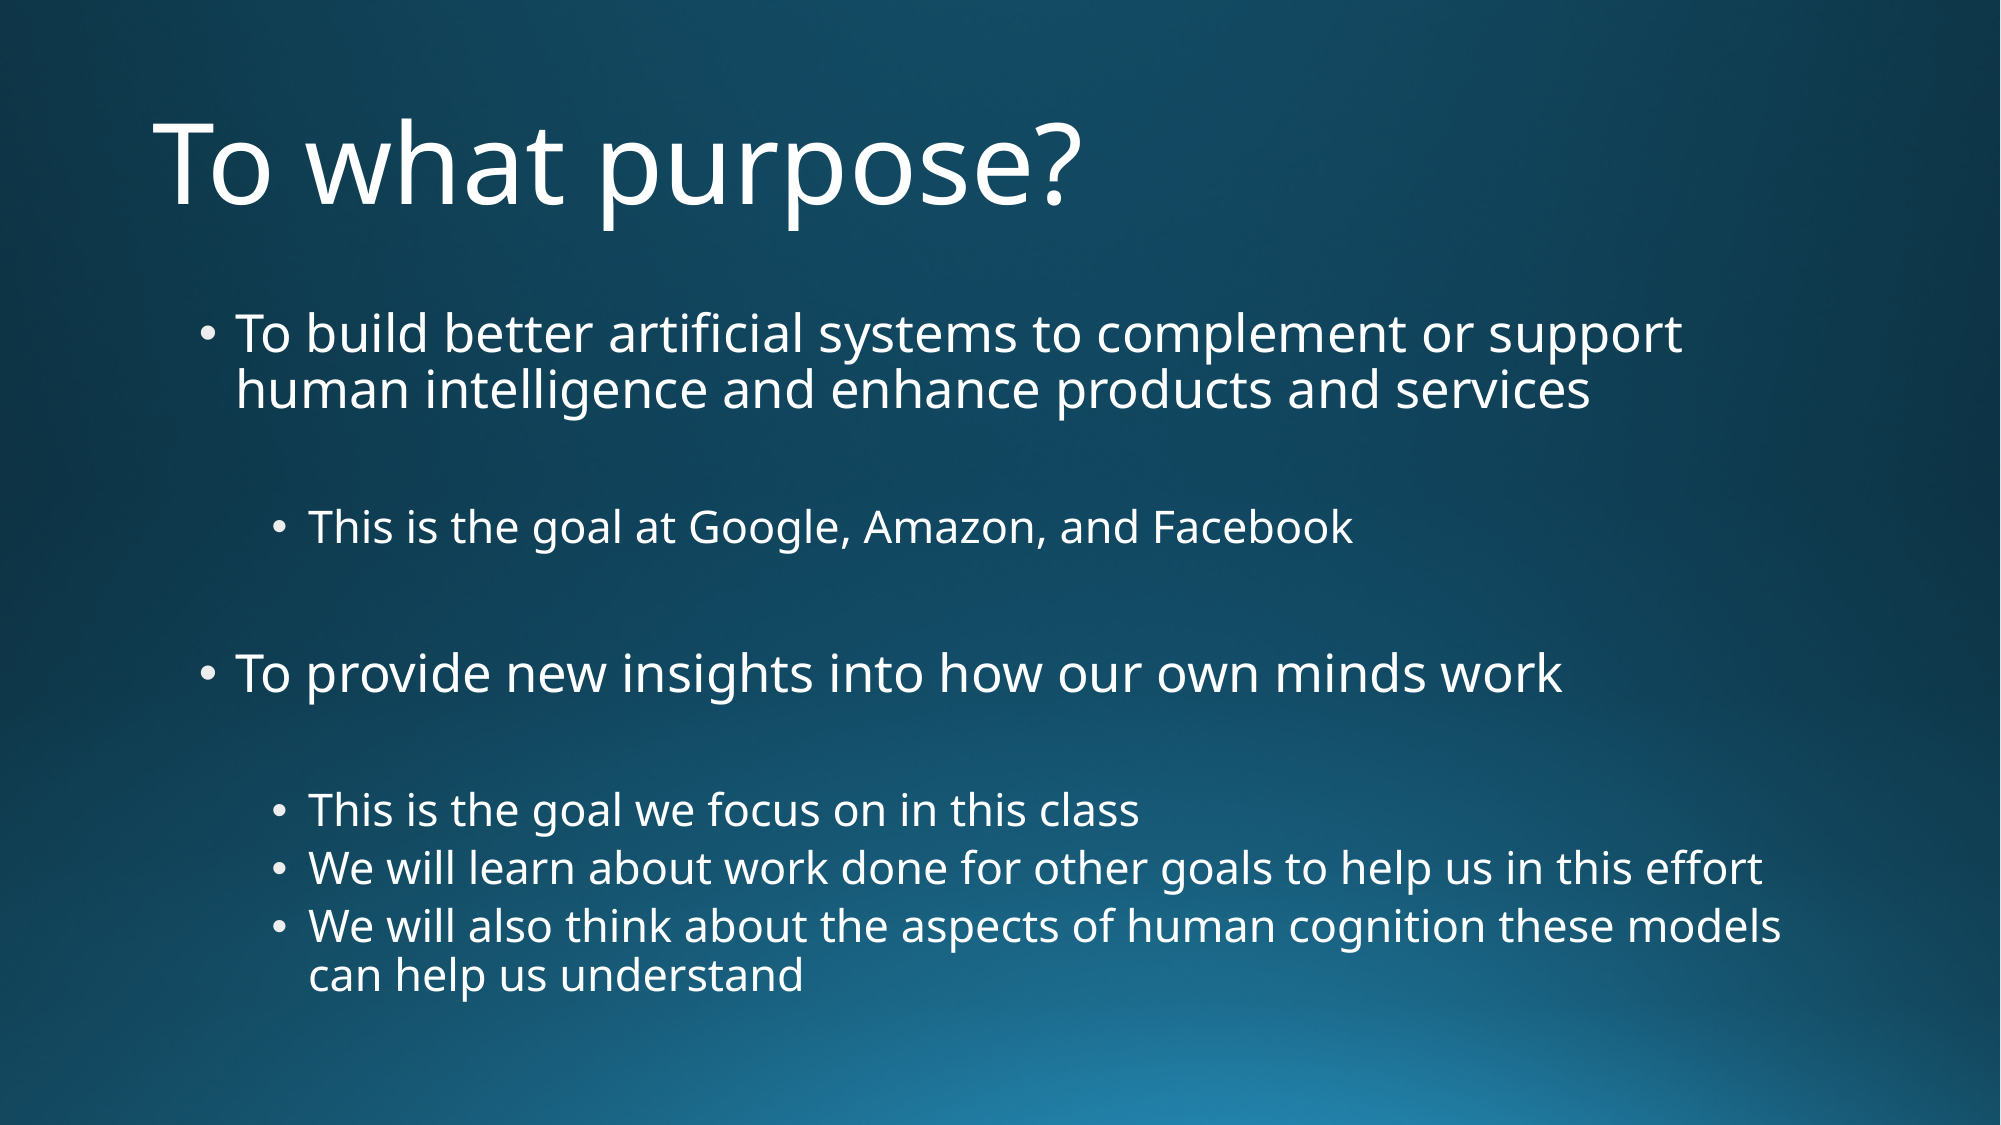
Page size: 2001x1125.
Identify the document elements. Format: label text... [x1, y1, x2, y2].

picture [0, 0, 2001, 1125]
title To what purpose? [137, 59, 1863, 278]
list To build better artificial systems to complement or support human intelligence and enhance products and services This is the goal at Google, Amazon, and Facebook To provide new insights into how our own minds work This is the goal we focus on in this class We will learn about work done for other goals to help us in this effort We will also think about the aspects of human cognition these models can help us understand [183, 299, 1863, 1014]
